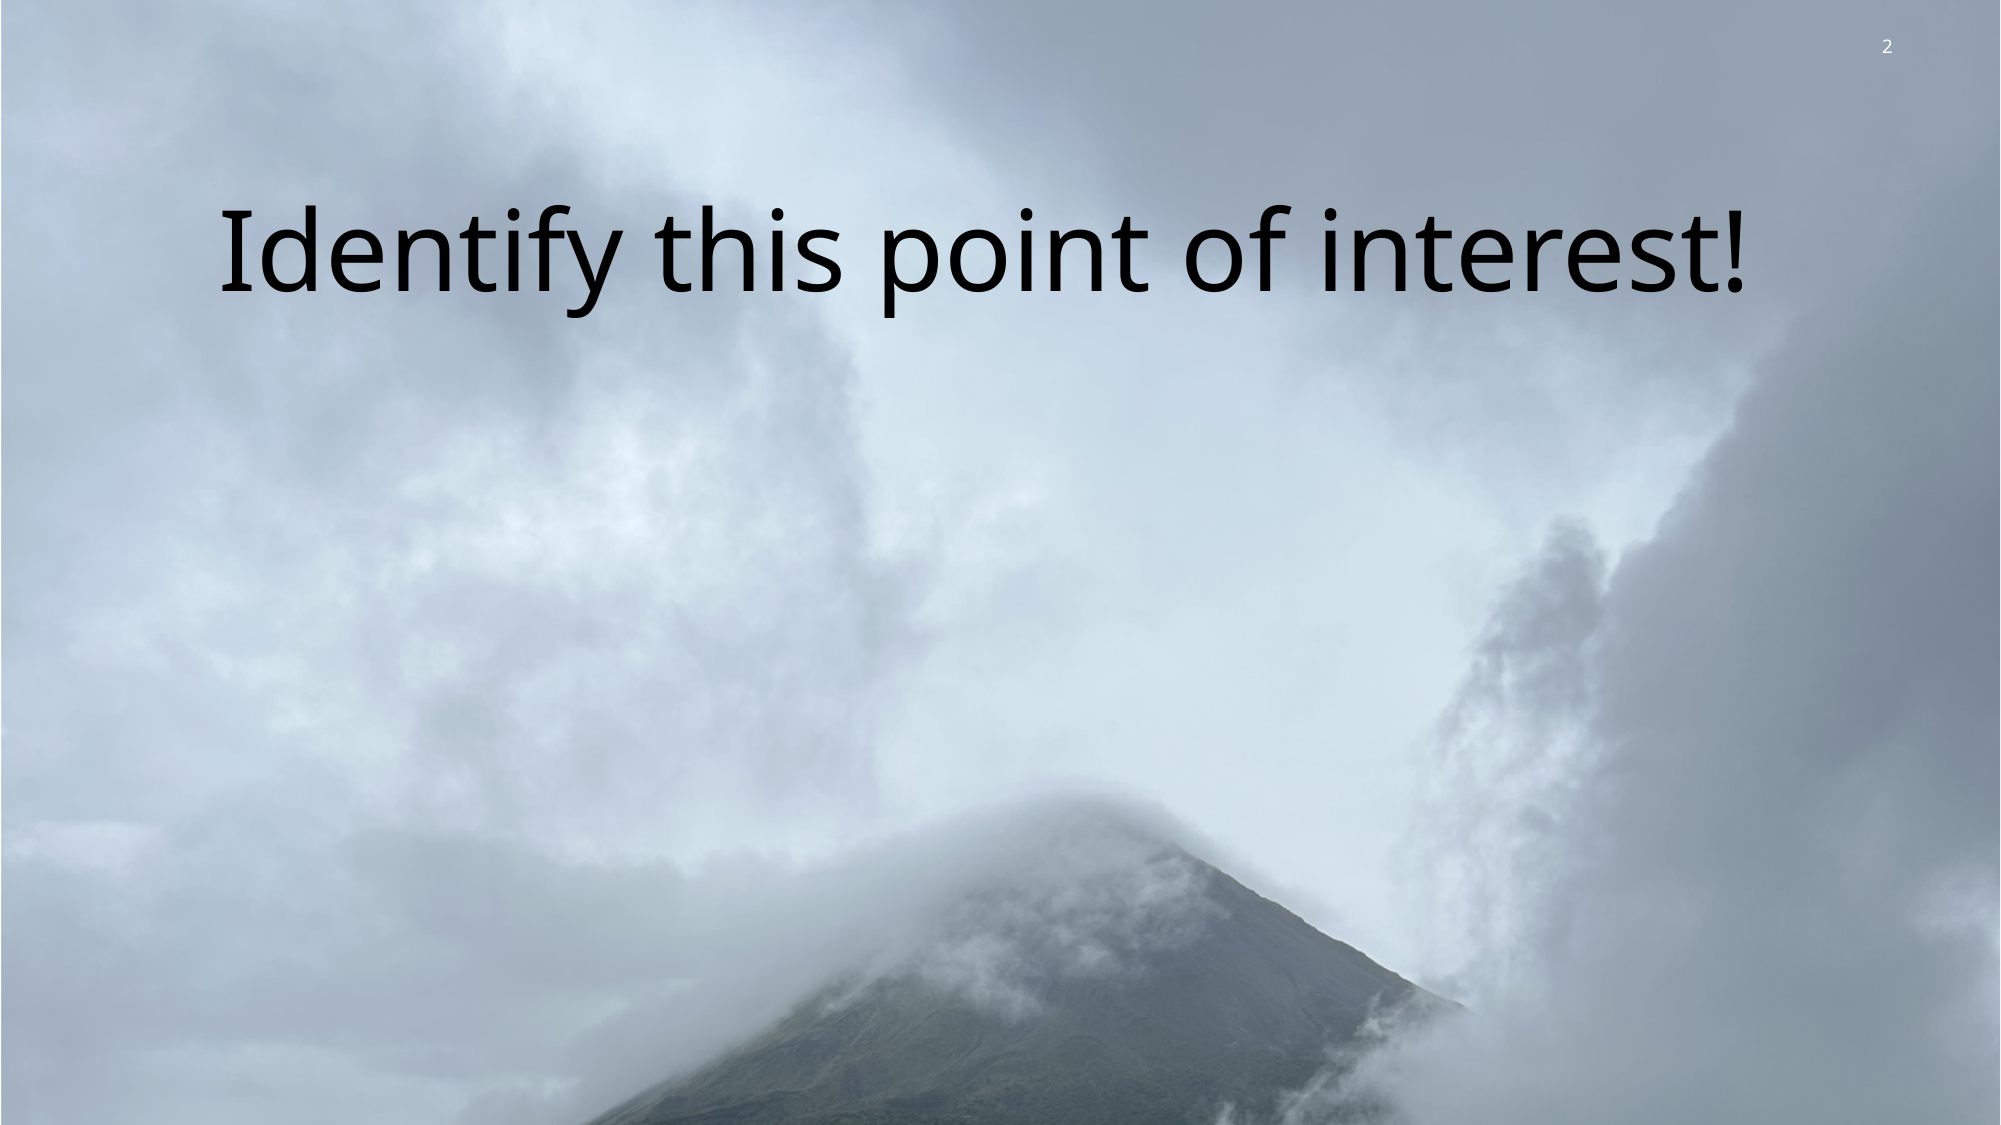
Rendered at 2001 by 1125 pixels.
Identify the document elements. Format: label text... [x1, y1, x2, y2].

picture [3, 0, 2001, 1125]
text_box Identify this point of interest! [1563, 76, 1924, 322]
text_box Identify this point of interest! [76, 76, 437, 322]
slide_number 2 [1802, 16, 1908, 76]
